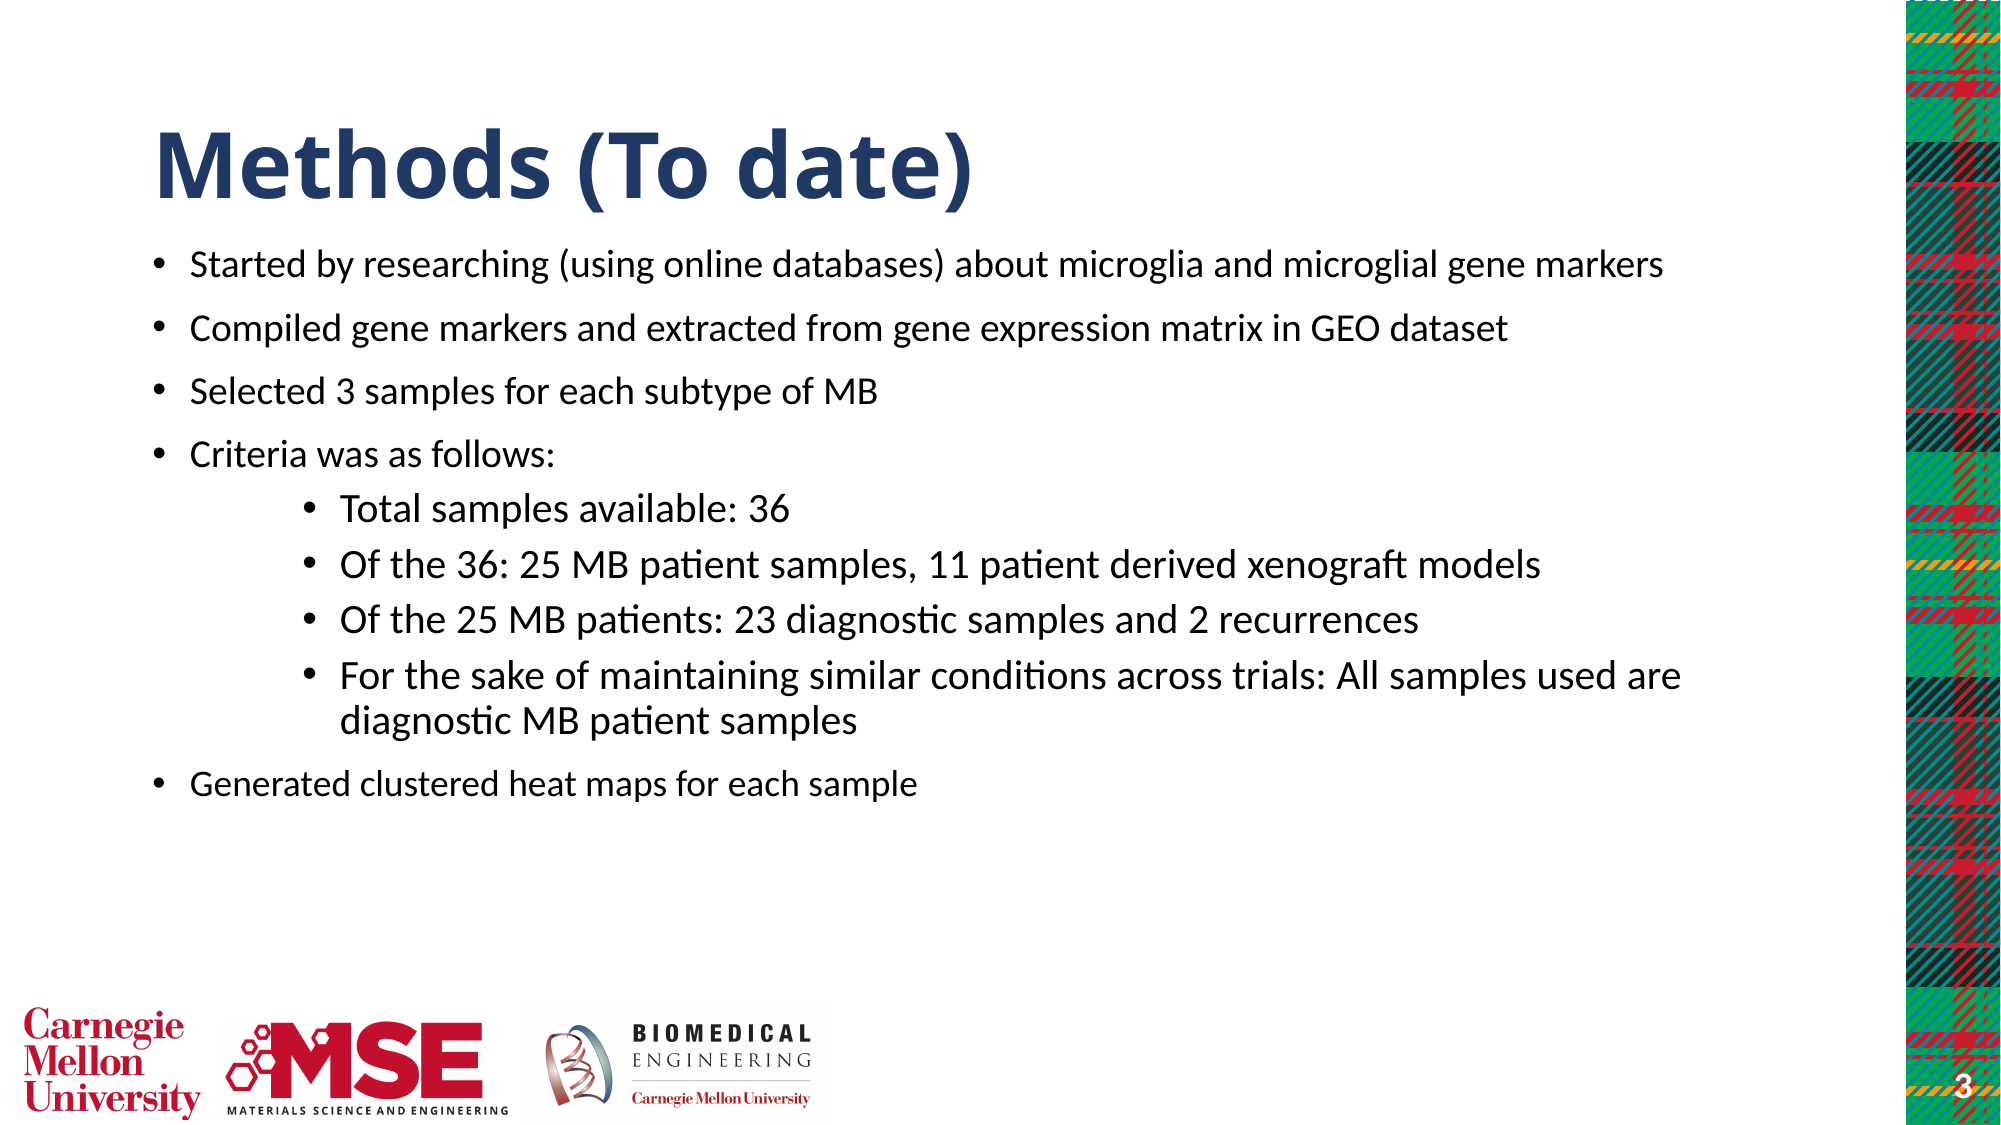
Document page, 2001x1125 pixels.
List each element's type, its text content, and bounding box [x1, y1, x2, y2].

title Methods (To date) [137, 59, 1768, 236]
picture [222, 1018, 514, 1120]
slide_number 3 [1512, 1053, 1988, 1113]
list Started by researching (using online databases) about microglia and microglial gene markers Compiled gene markers and extracted from gene expression matrix in GEO dataset Selected 3 samples for each subtype of MB Criteria was as follows: Total samples available: 36 Of the 36: 25 MB patient samples, 11 patient derived xenograft models Of the 25 MB patients: 23 diagnostic samples and 2 recurrences For the sake of maintaining similar conditions across trials: All samples used are diagnostic MB patient samples Generated clustered heat maps for each sample [137, 236, 1768, 950]
picture [521, 1003, 832, 1124]
